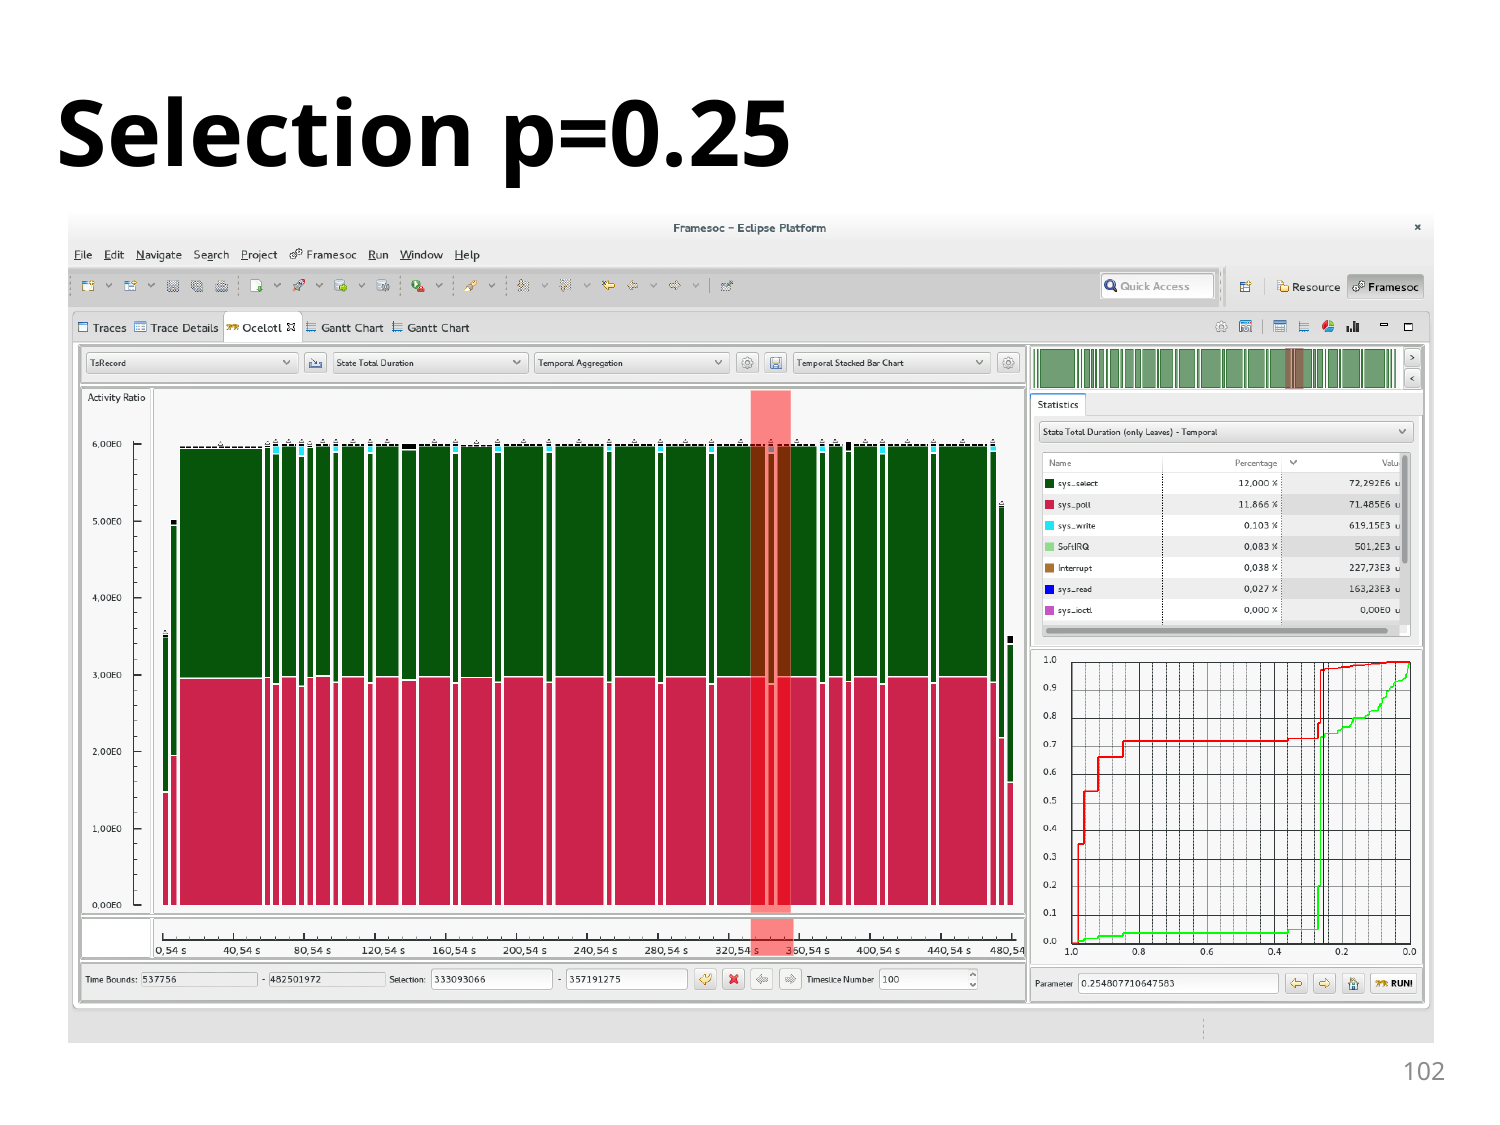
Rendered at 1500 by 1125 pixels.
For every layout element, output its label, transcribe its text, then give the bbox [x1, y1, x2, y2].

picture [68, 211, 1434, 1043]
slide_number 102 [1059, 1042, 1461, 1103]
title Selection p=0.25 [41, 59, 1461, 215]
